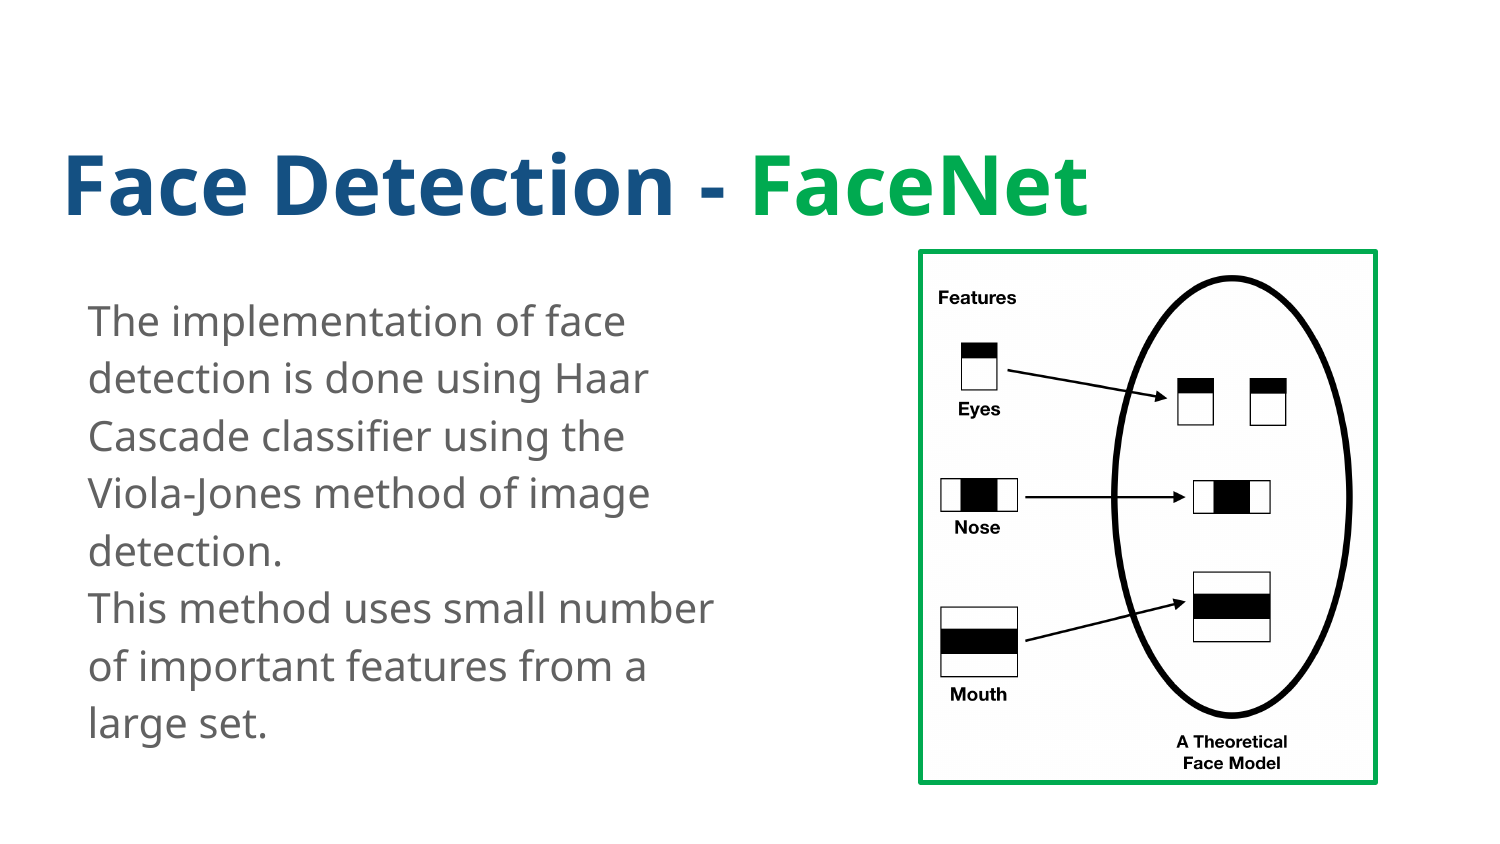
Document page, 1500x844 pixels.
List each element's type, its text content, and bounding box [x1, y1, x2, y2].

title Face Detection - FaceNet [46, 116, 1463, 267]
text_box The implementation of face detection is done using Haar Cascade classifier using the Viola-Jones method of image detection. This method uses small number of important features from a large set. [72, 268, 750, 766]
picture [922, 253, 1374, 781]
